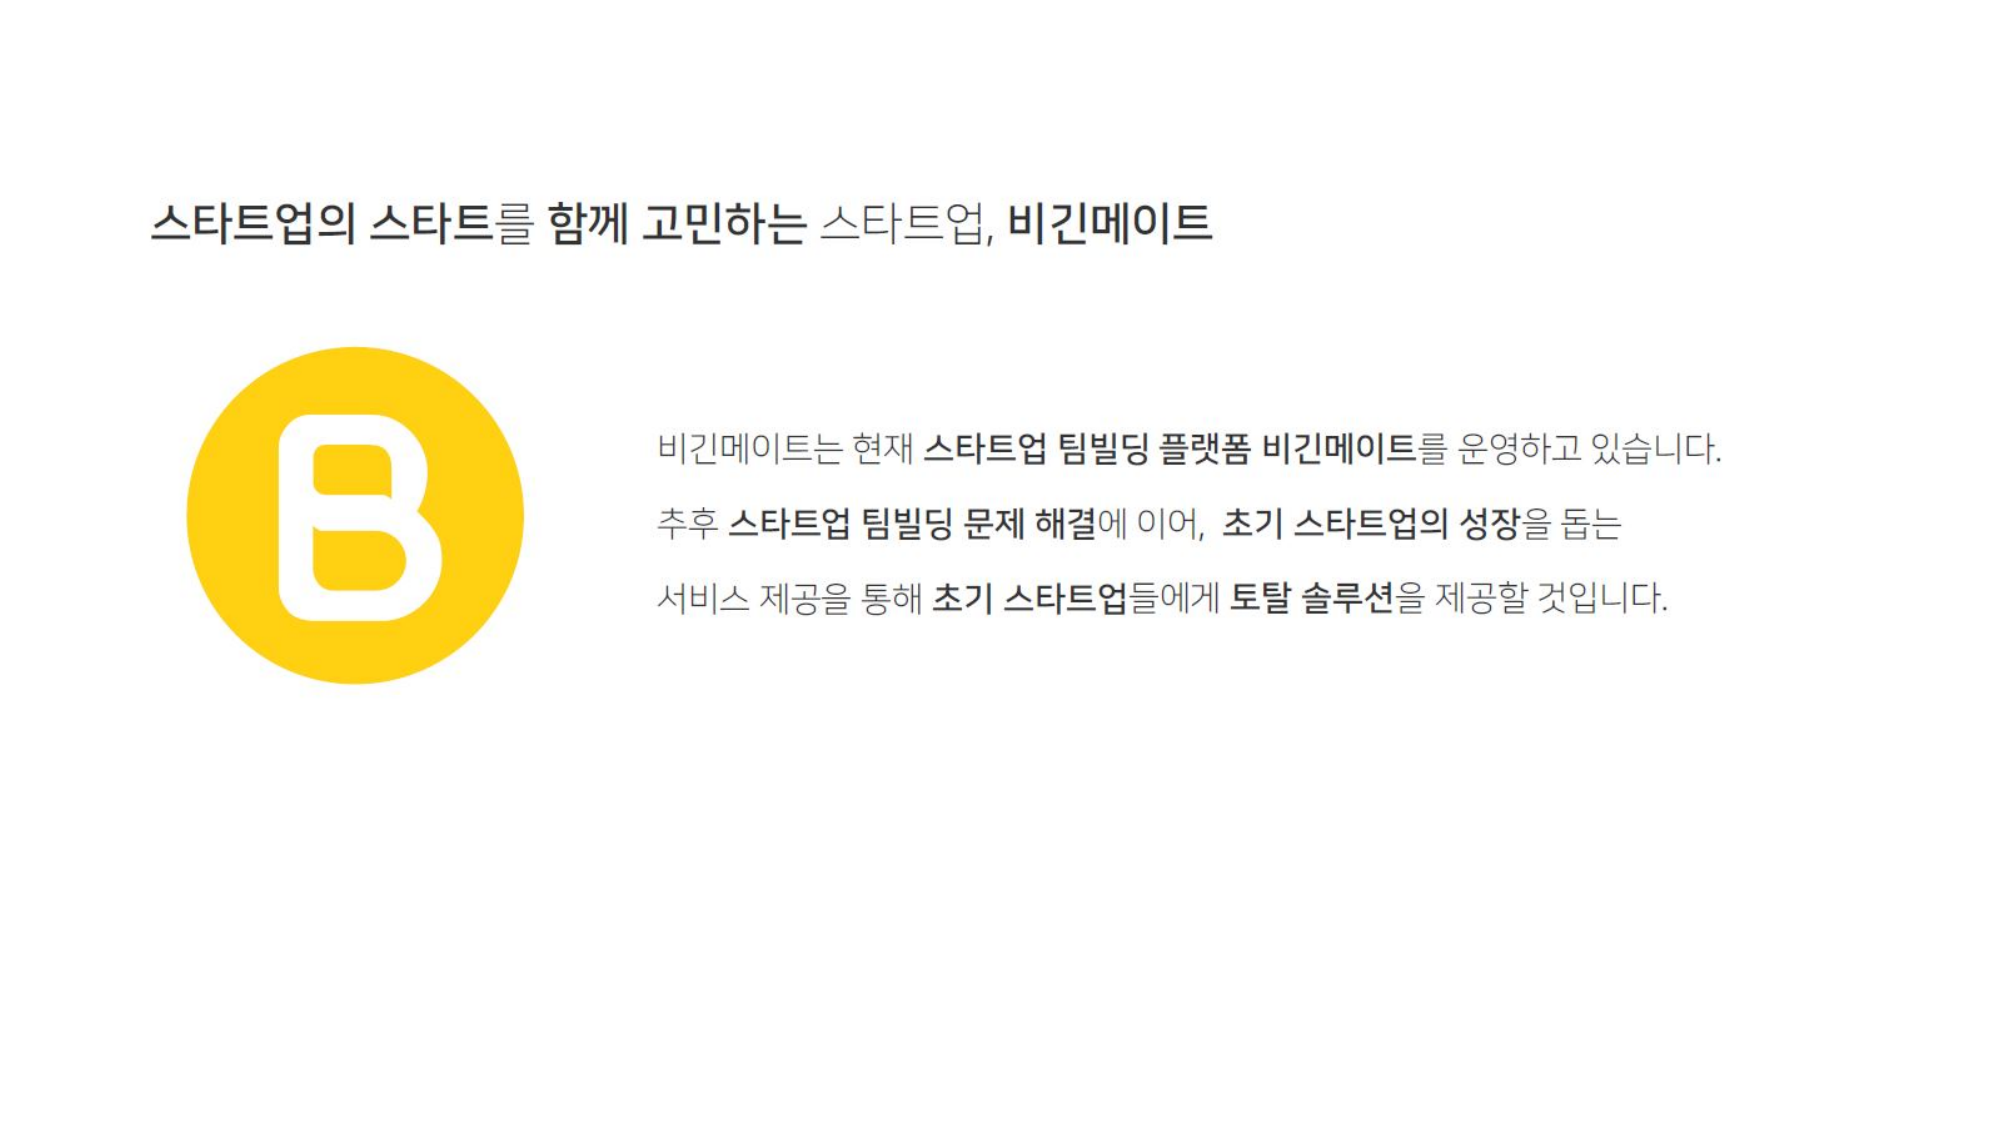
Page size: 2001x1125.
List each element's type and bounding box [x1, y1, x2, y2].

picture [120, 157, 1764, 849]
